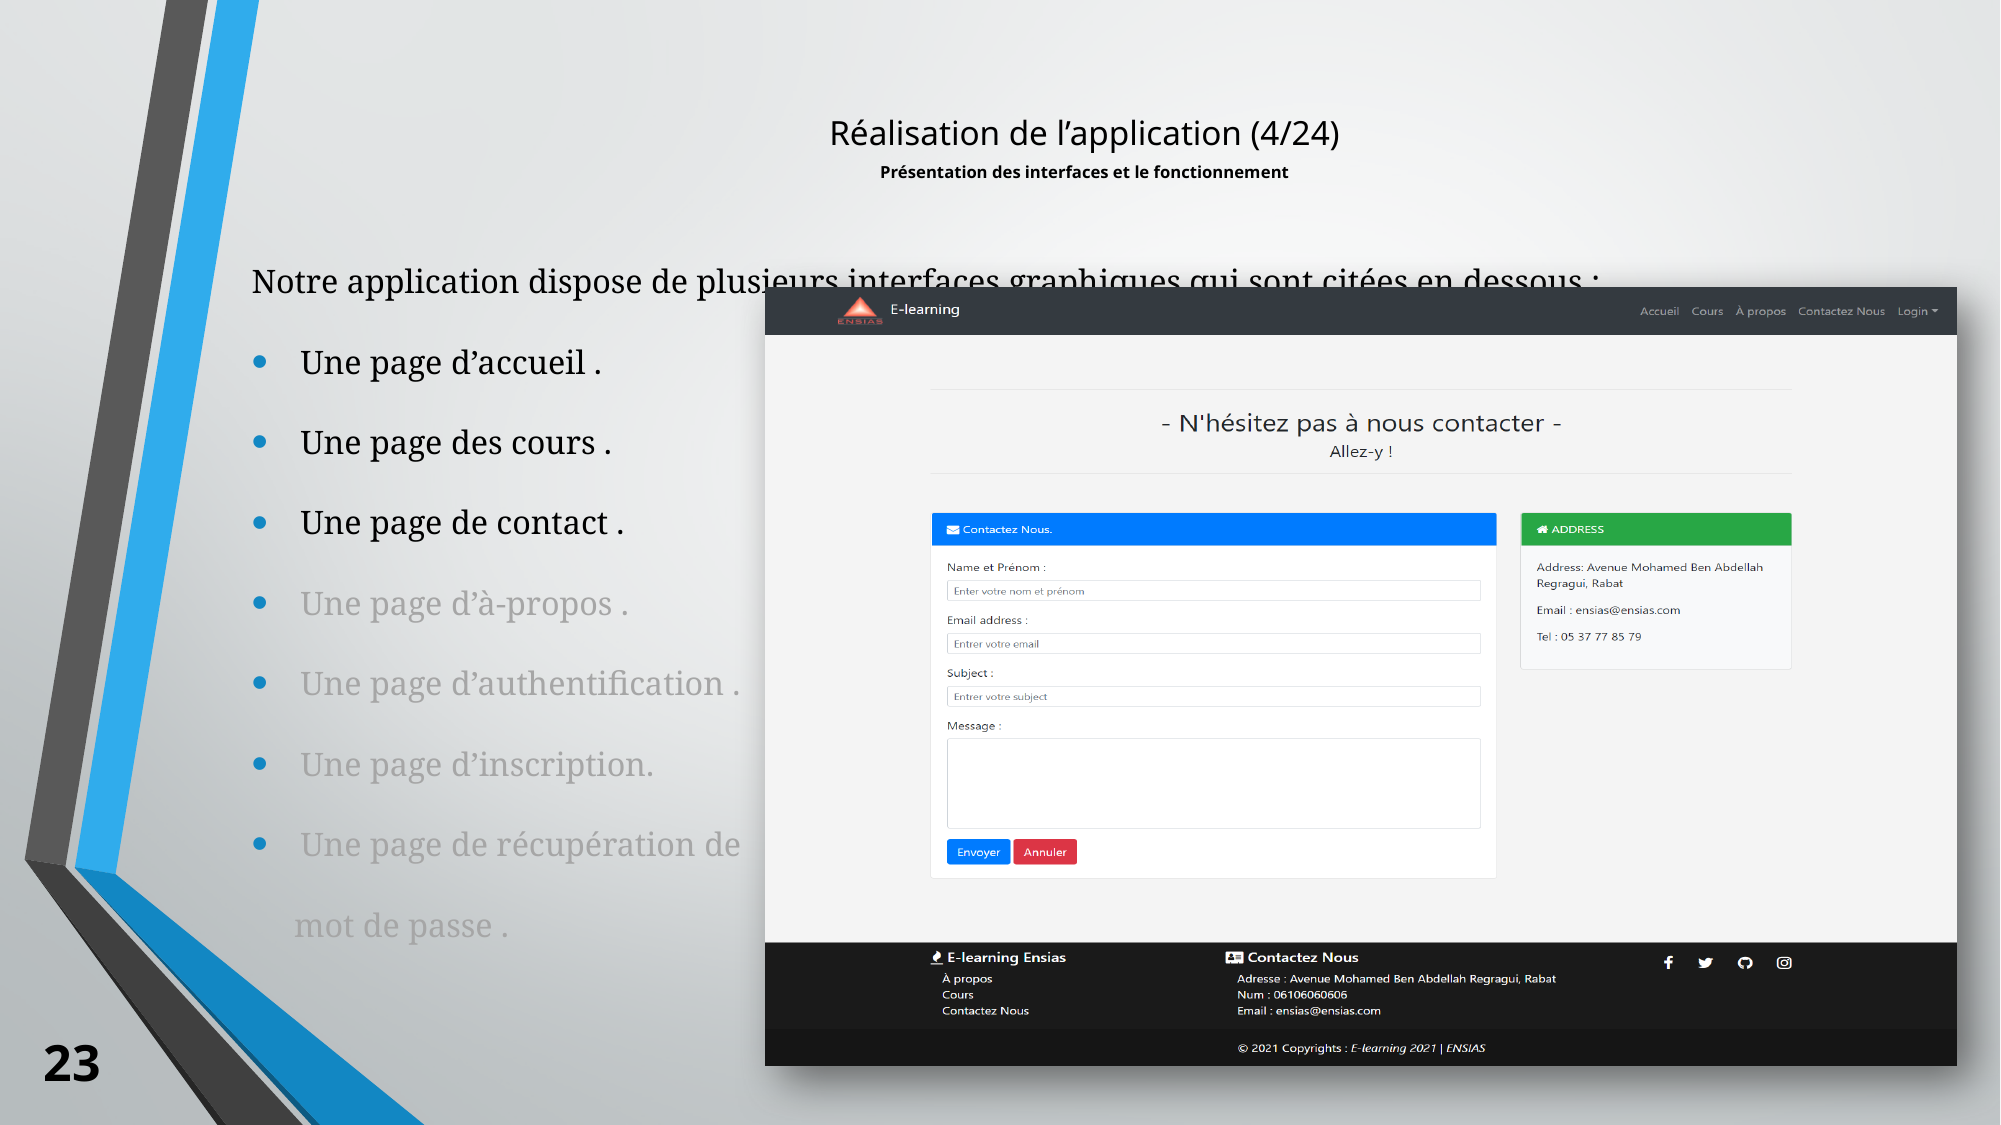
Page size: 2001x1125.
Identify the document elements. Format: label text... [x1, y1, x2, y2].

subtitle Notre application dispose de plusieurs interfaces graphiques qui sont citées en dessous : Une page d’accueil . Une page des cours . Une page de contact . Une page d’à-propos . Une page d’authentification . Une page d’inscription. Une page de récupération de mot de passe . [236, 230, 1627, 963]
picture [765, 287, 1957, 1066]
title Réalisation de l’application (4/24) Présentation des interfaces et le fonctionnement [456, 83, 1714, 230]
slide_number 23 [0, 1023, 145, 1108]
